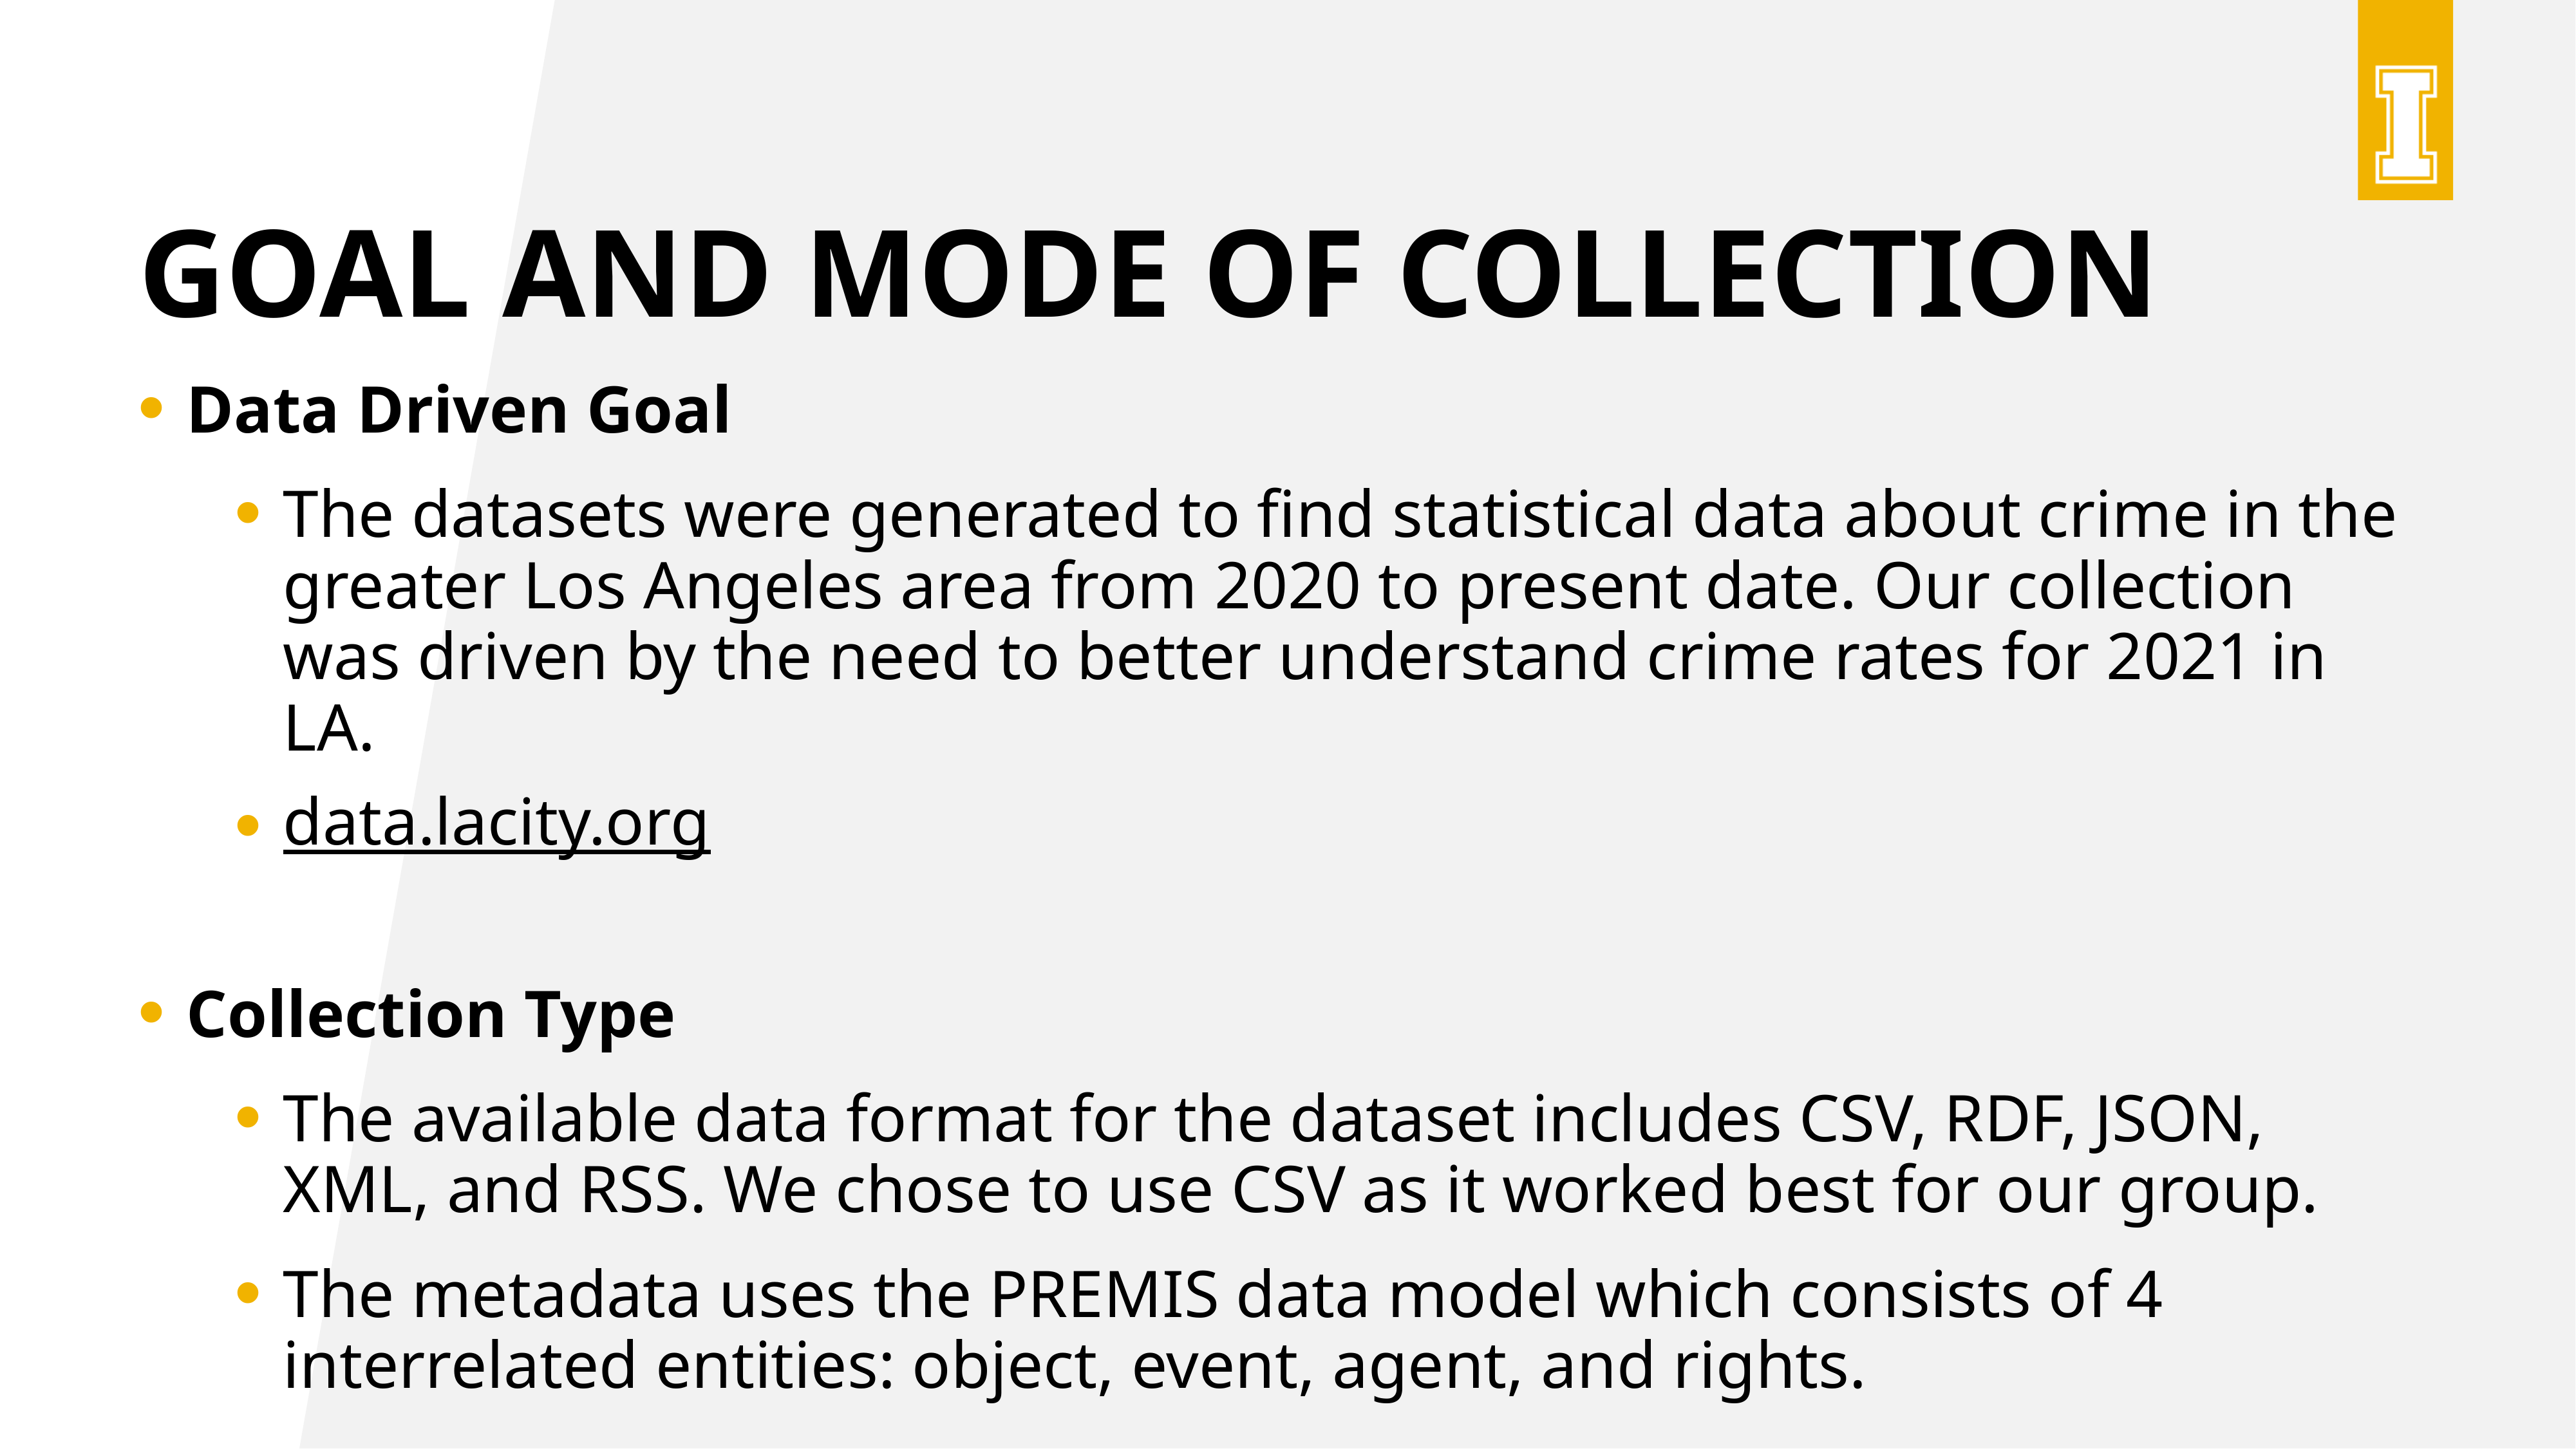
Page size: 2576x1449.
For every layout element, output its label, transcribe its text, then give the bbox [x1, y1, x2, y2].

list Data Driven Goal The datasets were generated to find statistical data about crime in the greater Los Angeles area from 2020 to present date. Our collection was driven by the need to better understand crime rates for 2021 in LA. data.lacity.org Collection Type The available data format for the dataset includes CSV, RDF, JSON, XML, and RSS. We chose to use CSV as it worked best for our group. The metadata uses the PREMIS data model which consists of 4 interrelated entities: object, event, agent, and rights. [138, 368, 2423, 1401]
title Goal and Mode of Collection [138, 213, 2360, 342]
